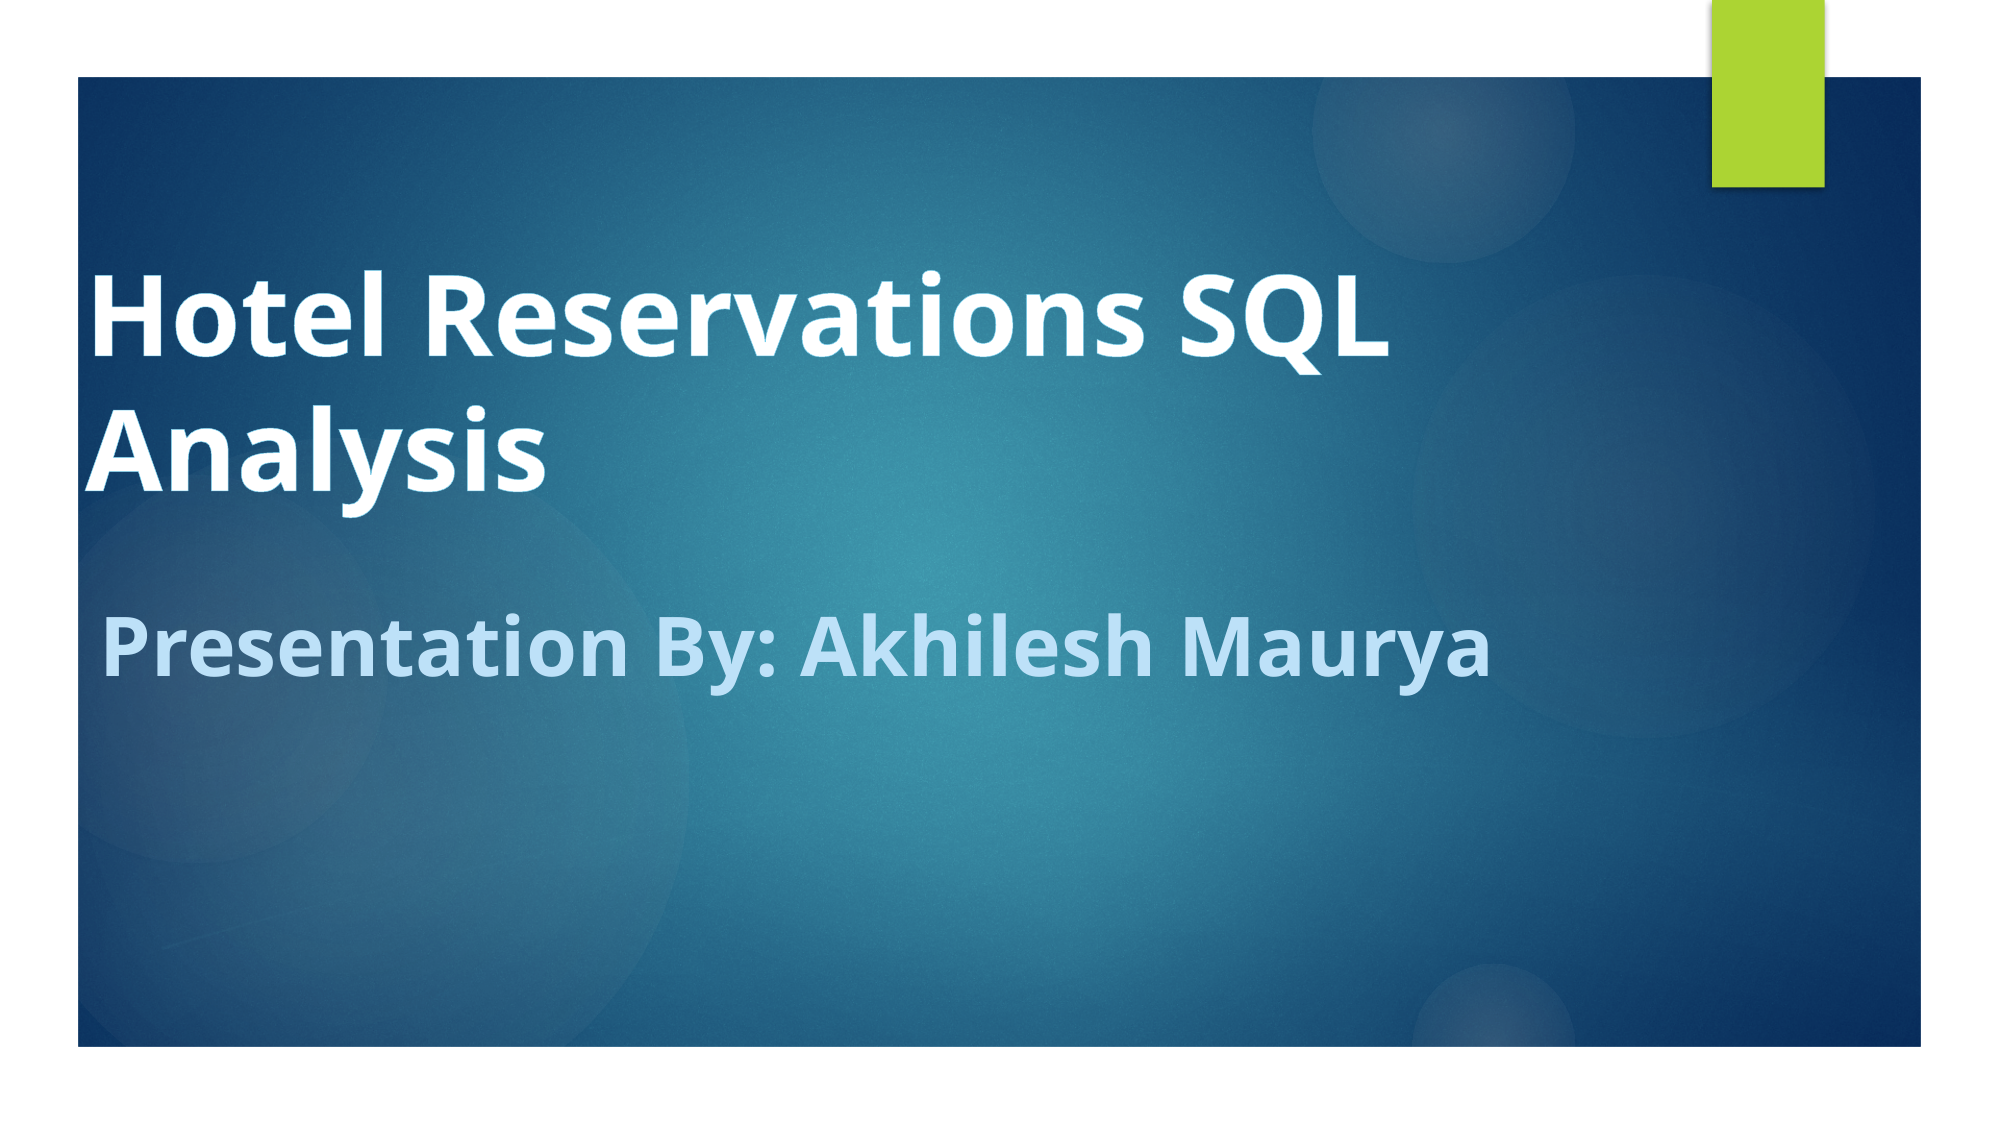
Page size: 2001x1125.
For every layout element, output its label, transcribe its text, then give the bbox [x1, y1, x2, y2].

subtitle Presentation By: Akhilesh Maurya [84, 586, 1533, 729]
title Hotel Reservations SQL Analysis [70, 78, 1518, 521]
